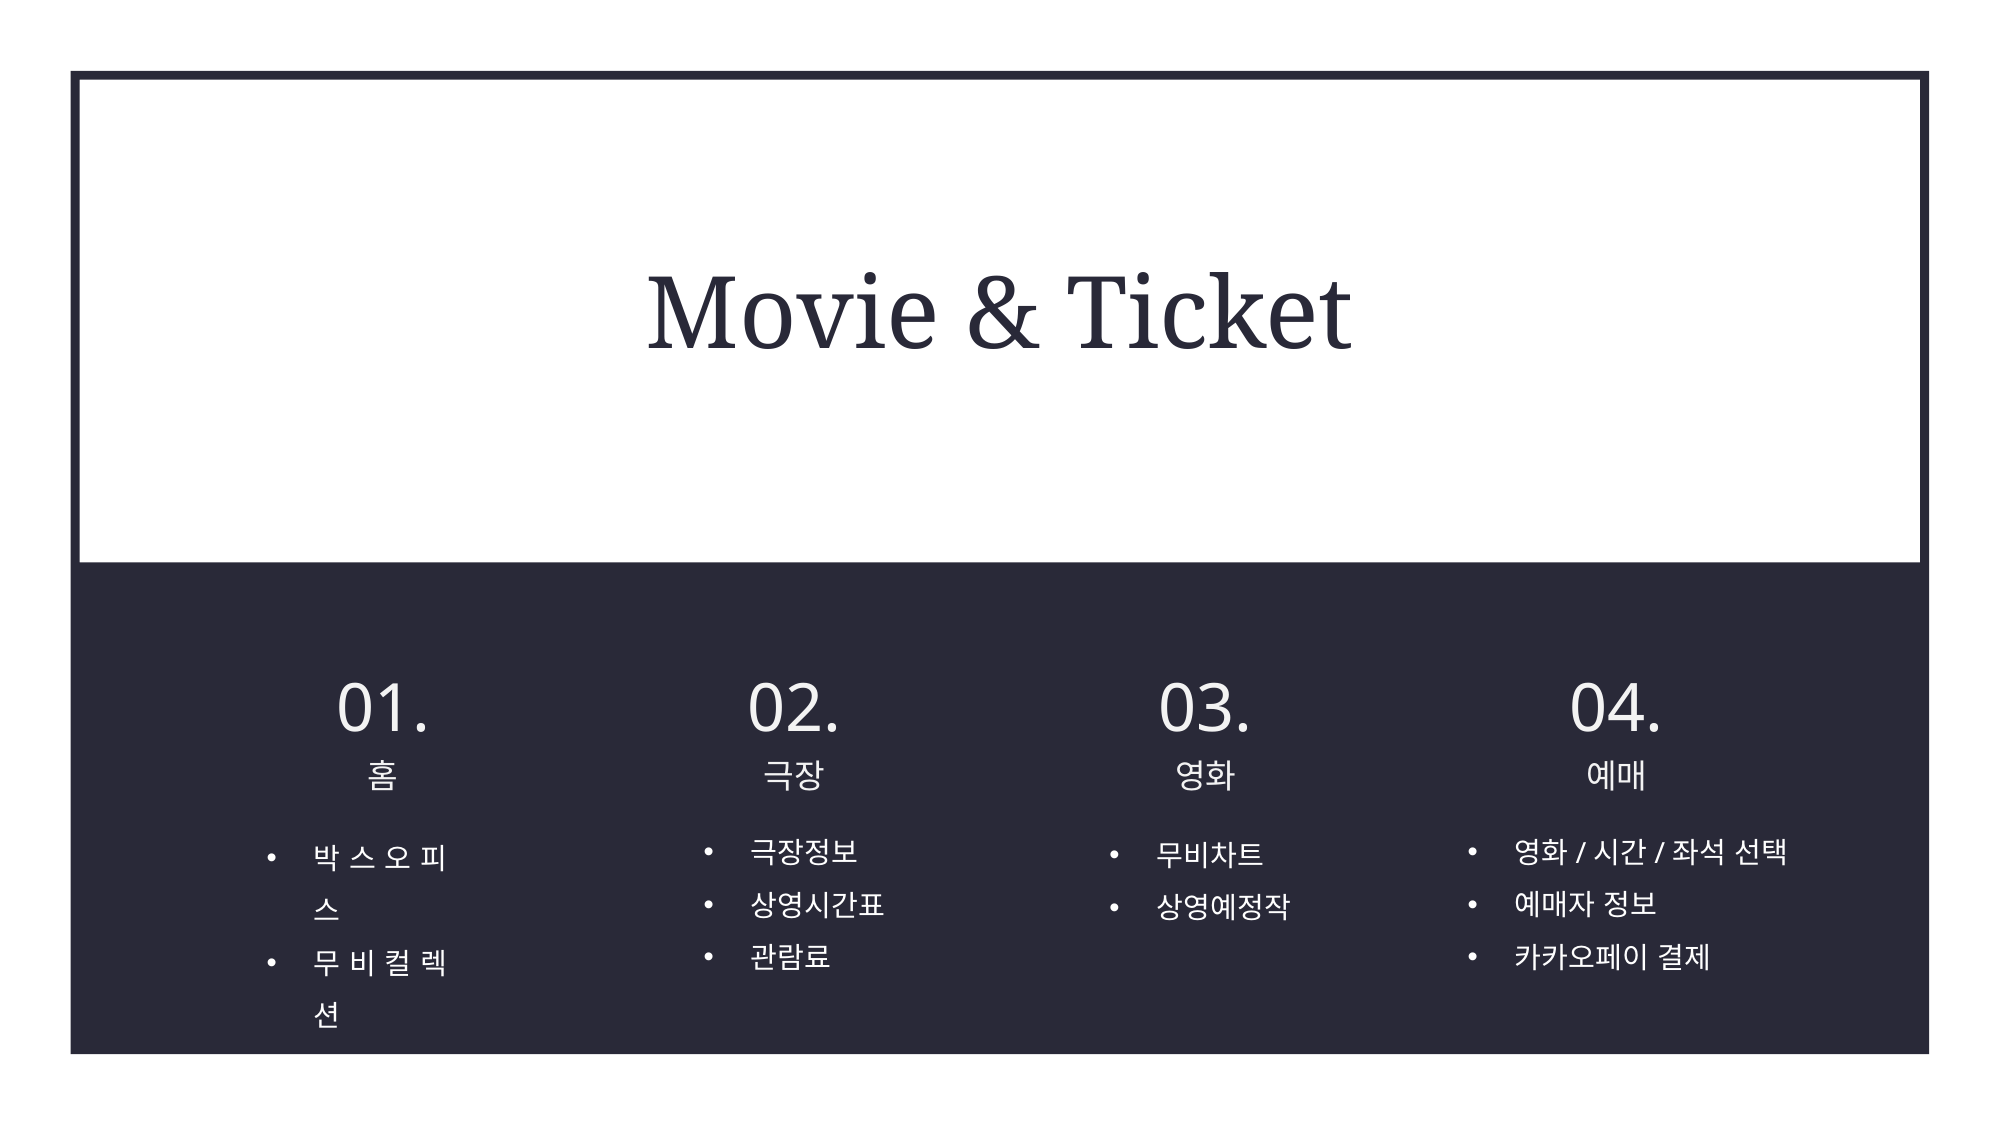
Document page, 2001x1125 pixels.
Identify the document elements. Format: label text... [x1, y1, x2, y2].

text_box 무비차트 상영예정작 [1094, 812, 1359, 932]
text_box 01. [195, 657, 571, 753]
text_box 02. [606, 657, 982, 753]
text_box 예매 [1429, 753, 1805, 803]
text_box 극장정보 상영시간표 관람료 [688, 809, 1000, 982]
text_box 극장 [606, 753, 982, 803]
text_box Movie & Ticket [406, 240, 1594, 376]
text_box 박스오피스 무비컬렉션 [251, 815, 463, 1040]
text_box 영화 [1018, 753, 1393, 803]
text_box 03. [1018, 657, 1393, 753]
text_box [70, 70, 1930, 1055]
text_box 홈 [195, 753, 571, 803]
text_box 04. [1429, 657, 1805, 753]
text_box 영화/시간/좌석 선택 예매자 정보 카카오페이 결제 [1452, 809, 1828, 982]
